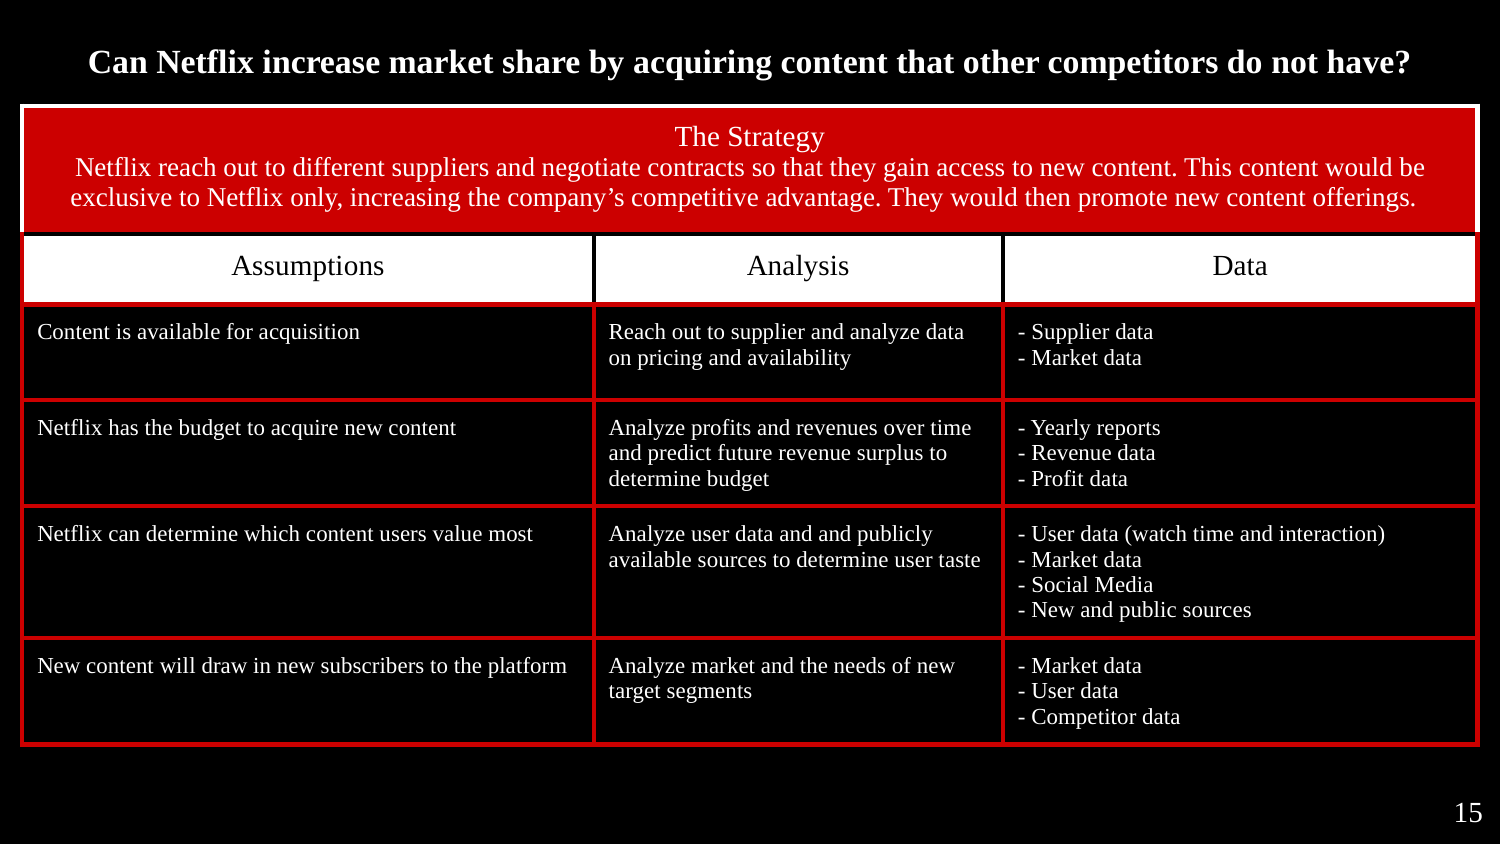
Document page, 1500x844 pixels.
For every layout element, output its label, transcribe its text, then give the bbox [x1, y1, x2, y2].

table_cell - Market data - User data - Competitor data [1005, 640, 1475, 742]
table_cell Analysis [596, 236, 1001, 302]
table_cell - Supplier data - Market data [1005, 307, 1475, 398]
title Can Netflix increase market share by acquiring content that other competitors do not have? [0, 24, 1500, 91]
table_cell Netflix has the budget to acquire new content [24, 402, 592, 504]
table_cell Content is available for acquisition [24, 307, 592, 398]
table_cell Analyze market and the needs of new target segments [596, 640, 1001, 742]
table_cell Assumptions [24, 236, 592, 302]
table_cell - Yearly reports - Revenue data - Profit data [1005, 402, 1475, 504]
table_cell Netflix can determine which content users value most [24, 508, 592, 636]
table_header The Strategy Netflix reach out to different suppliers and negotiate contracts so that they gain access to new content. This content would be exclusive to Netflix only, increasing the company’s competitive advantage. They would then promote new content offerings. [24, 108, 1475, 232]
table_cell - User data (watch time and interaction) - Market data - Social Media - New and public sources [1005, 508, 1475, 636]
table_cell New content will draw in new subscribers to the platform [24, 640, 592, 742]
table_cell Analyze profits and revenues over time and predict future revenue surplus to determine budget [596, 402, 1001, 504]
table_cell Data [1005, 236, 1475, 302]
table_cell Reach out to supplier and analyze data on pricing and availability [596, 307, 1001, 398]
table_cell Analyze user data and and publicly available sources to determine user taste [596, 508, 1001, 636]
text_box 15 [1436, 778, 1500, 843]
